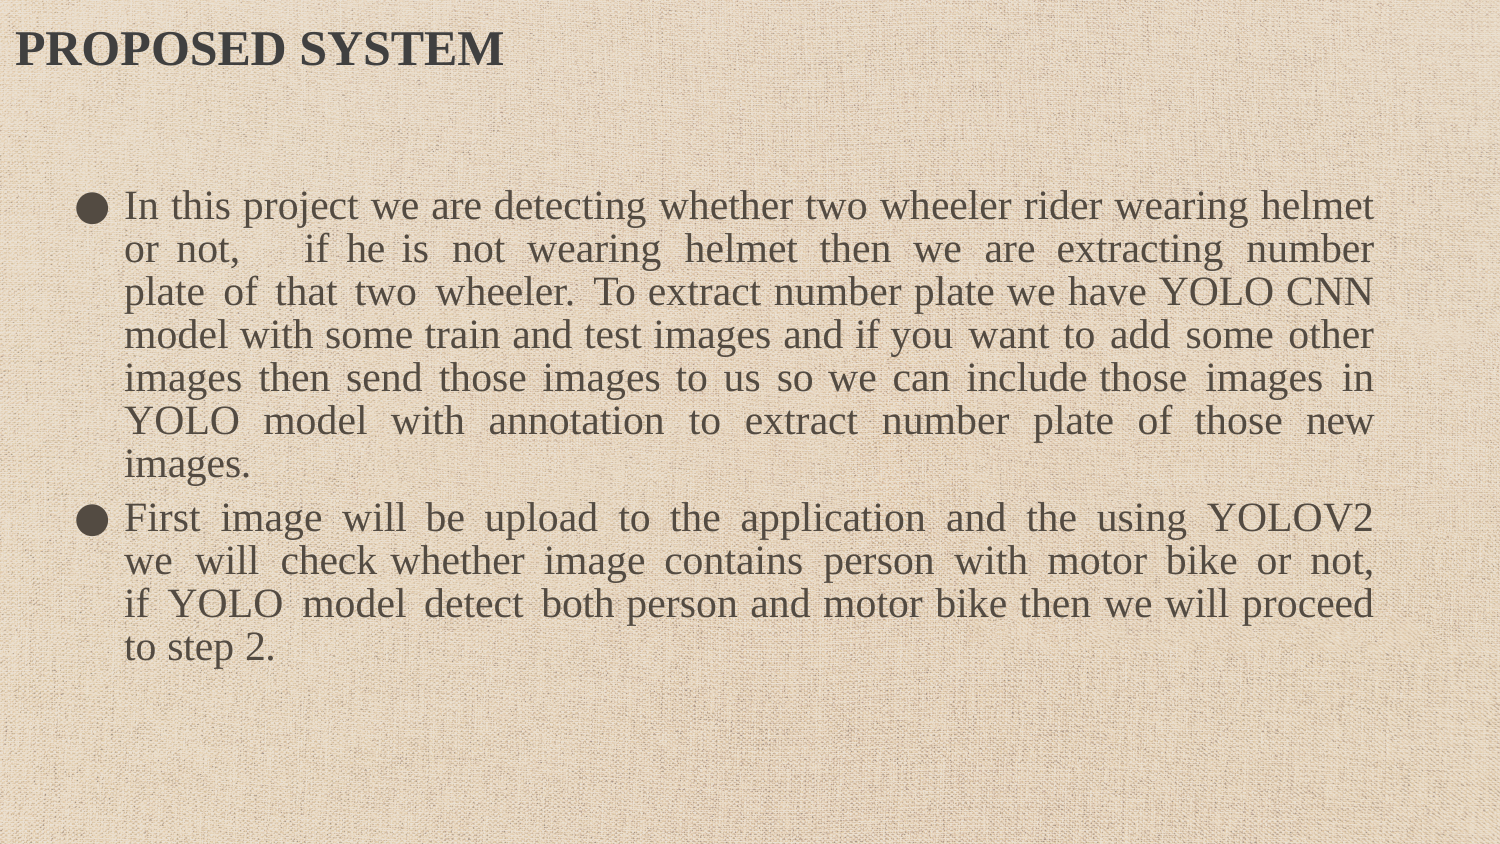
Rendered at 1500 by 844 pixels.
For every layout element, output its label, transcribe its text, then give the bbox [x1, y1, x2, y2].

title PROPOSED SYSTEM [0, 0, 1382, 78]
list In this project we are detecting whether two wheeler rider wearing helmet or not, if he is not wearing helmet then we are extracting number plate of that two wheeler. To extract number plate we have YOLO CNN model with some train and test images and if you want to add some other images then send those images to us so we can include those images in YOLO model with annotation to extract number plate of those new images. First image will be upload to the application and the using YOLOV2 we will check whether image contains person with motor bike or not, if YOLO model detect both person and motor bike then we will proceed to step 2. [34, 170, 1391, 844]
